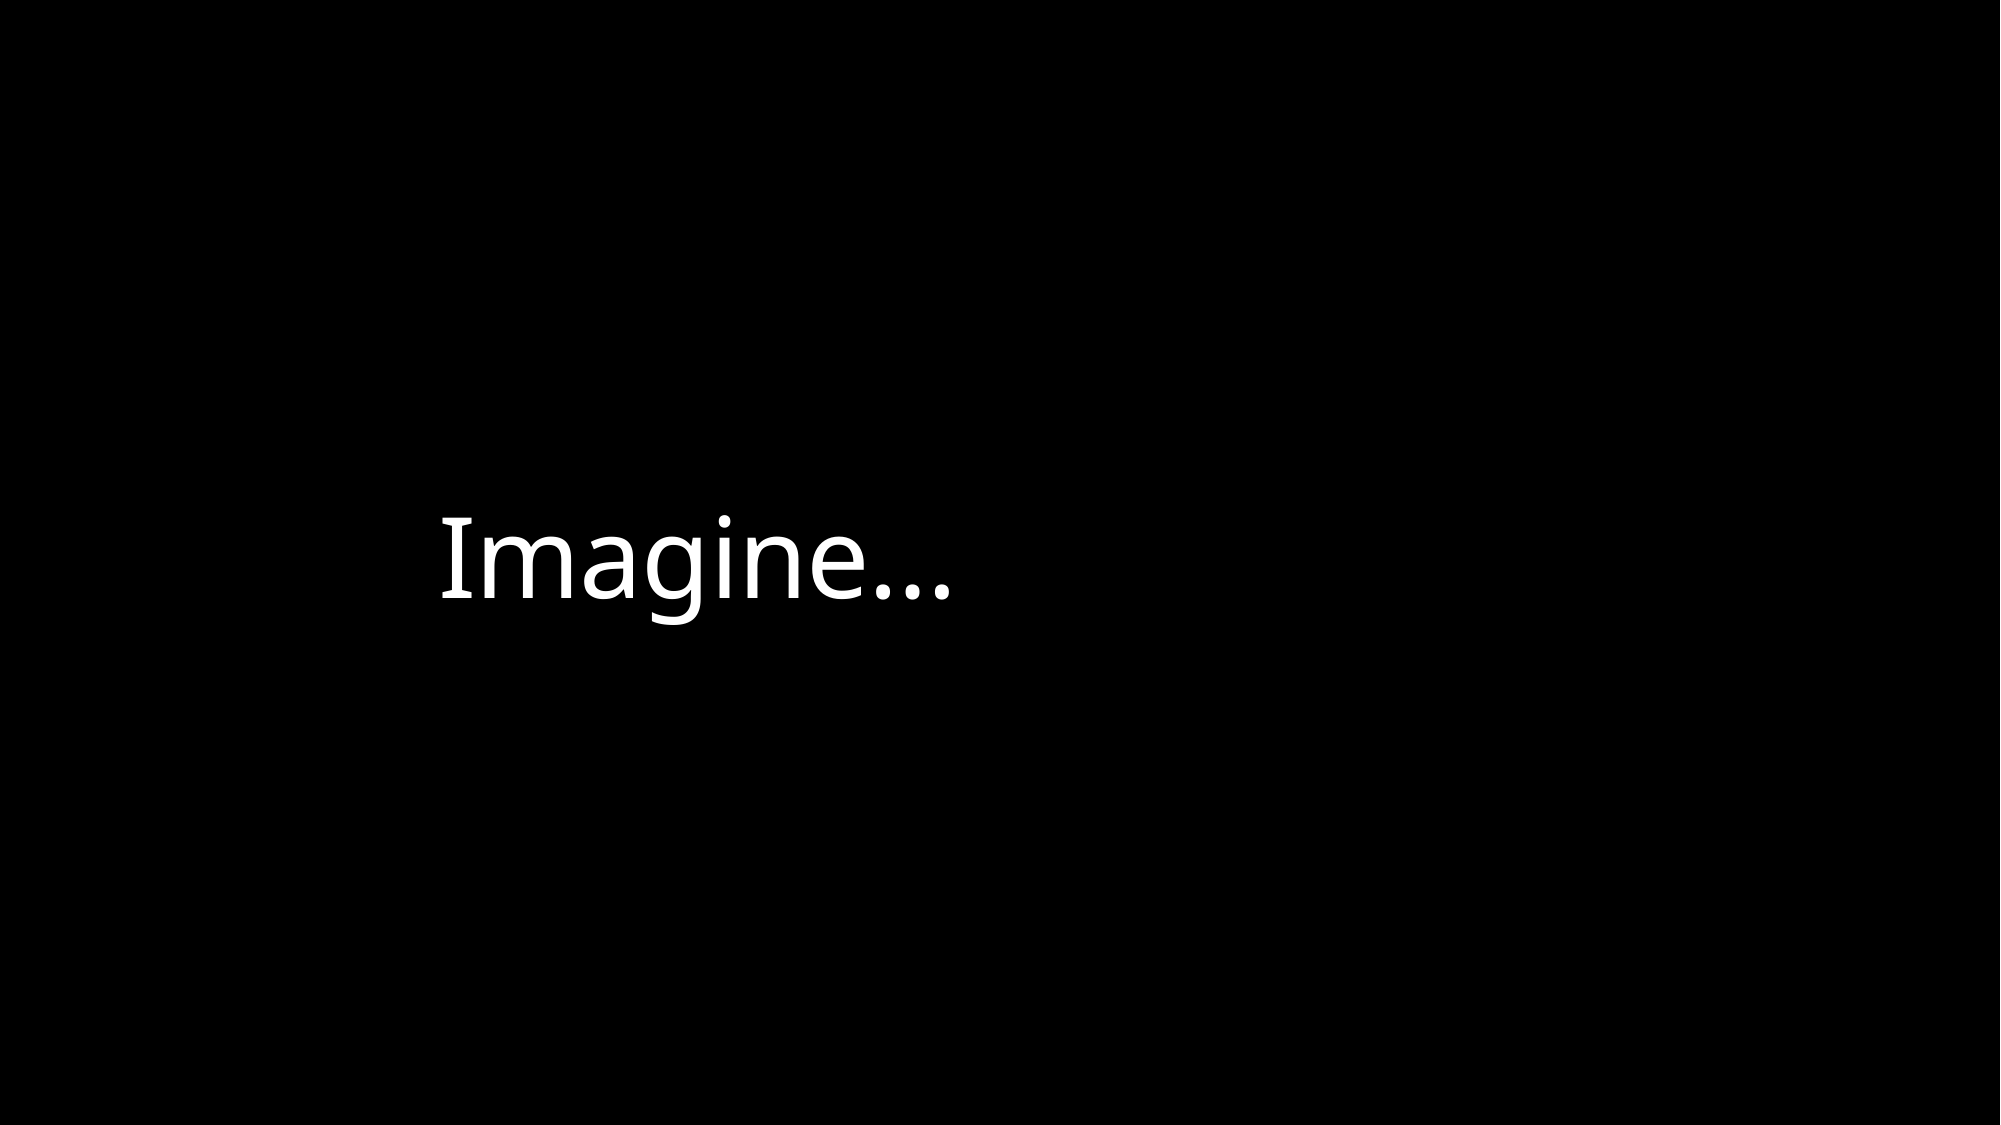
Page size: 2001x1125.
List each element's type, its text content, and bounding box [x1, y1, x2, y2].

text_box Imagine… [438, 501, 958, 623]
